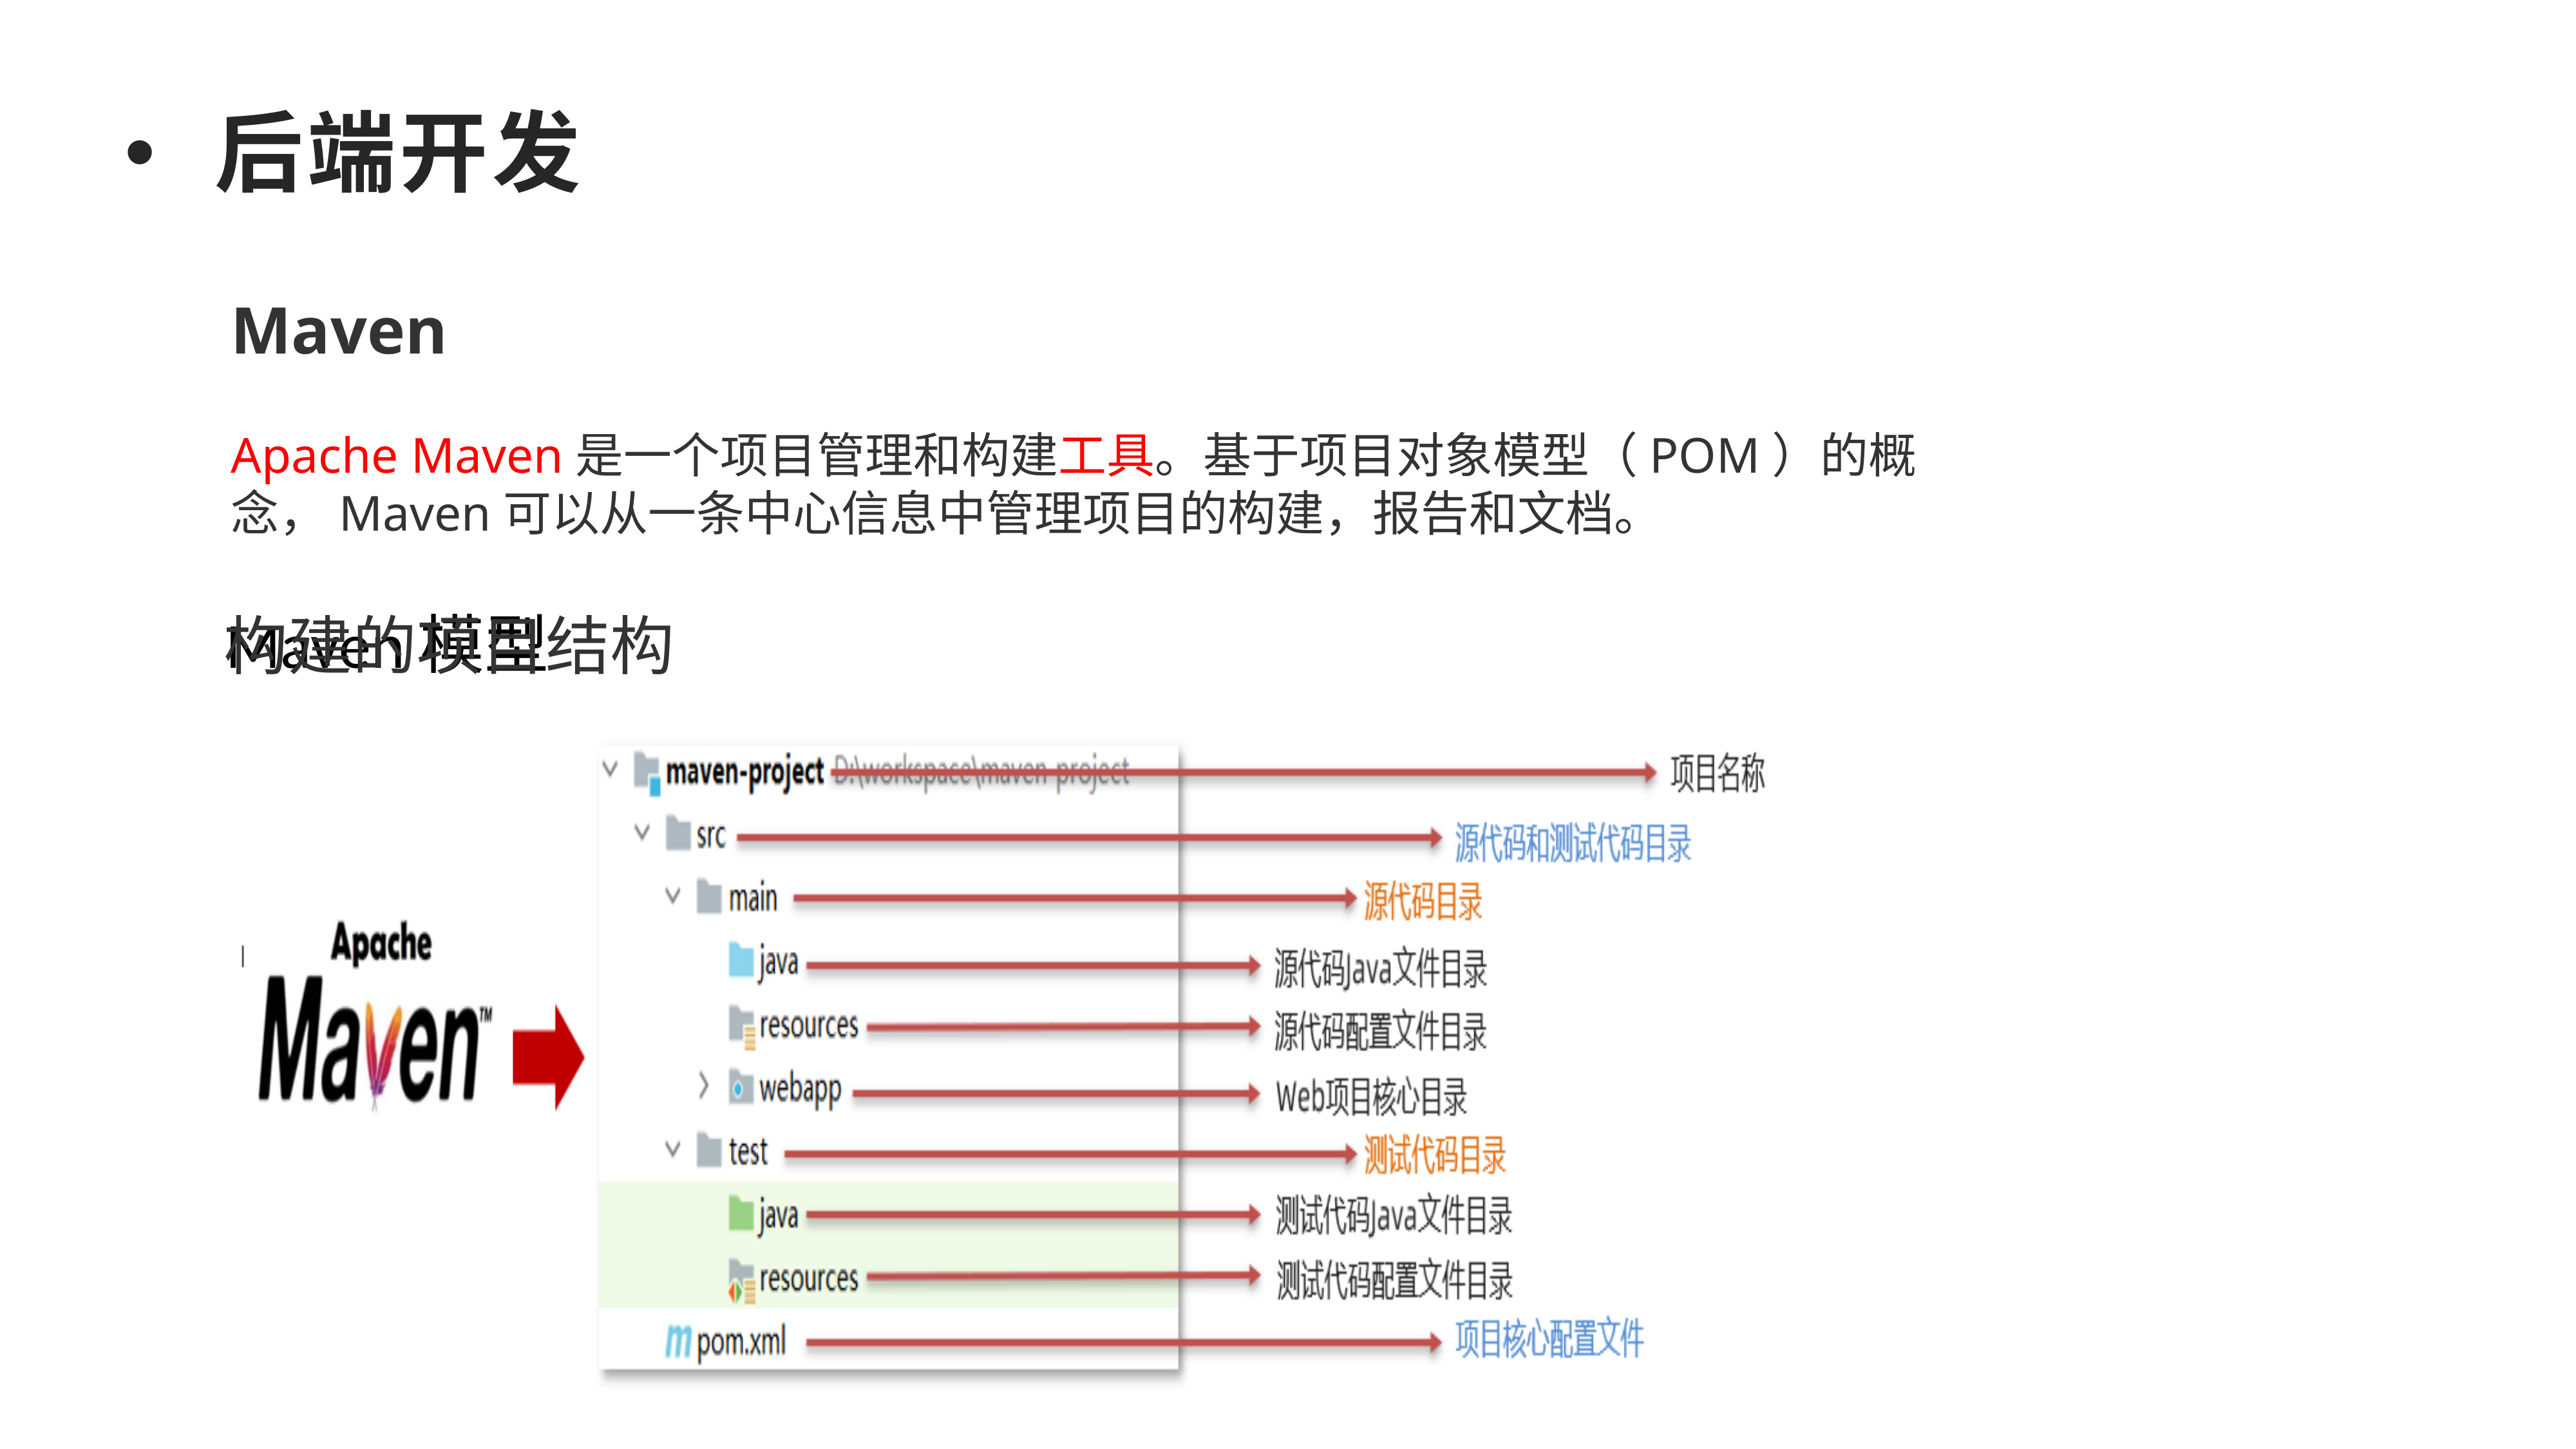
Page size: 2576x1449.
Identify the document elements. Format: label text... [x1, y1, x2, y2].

text_box Maven Apache Maven是一个项目管理和构建工具。基于项目对象模型（POM）的概念，Maven可以从一条中心信息中管理项目的构建，报告和文档。 [221, 285, 2182, 546]
text_box 构建的项目结构 [214, 600, 1502, 687]
picture [221, 704, 1774, 1389]
text_box 后端开发 [105, 26, 2425, 205]
